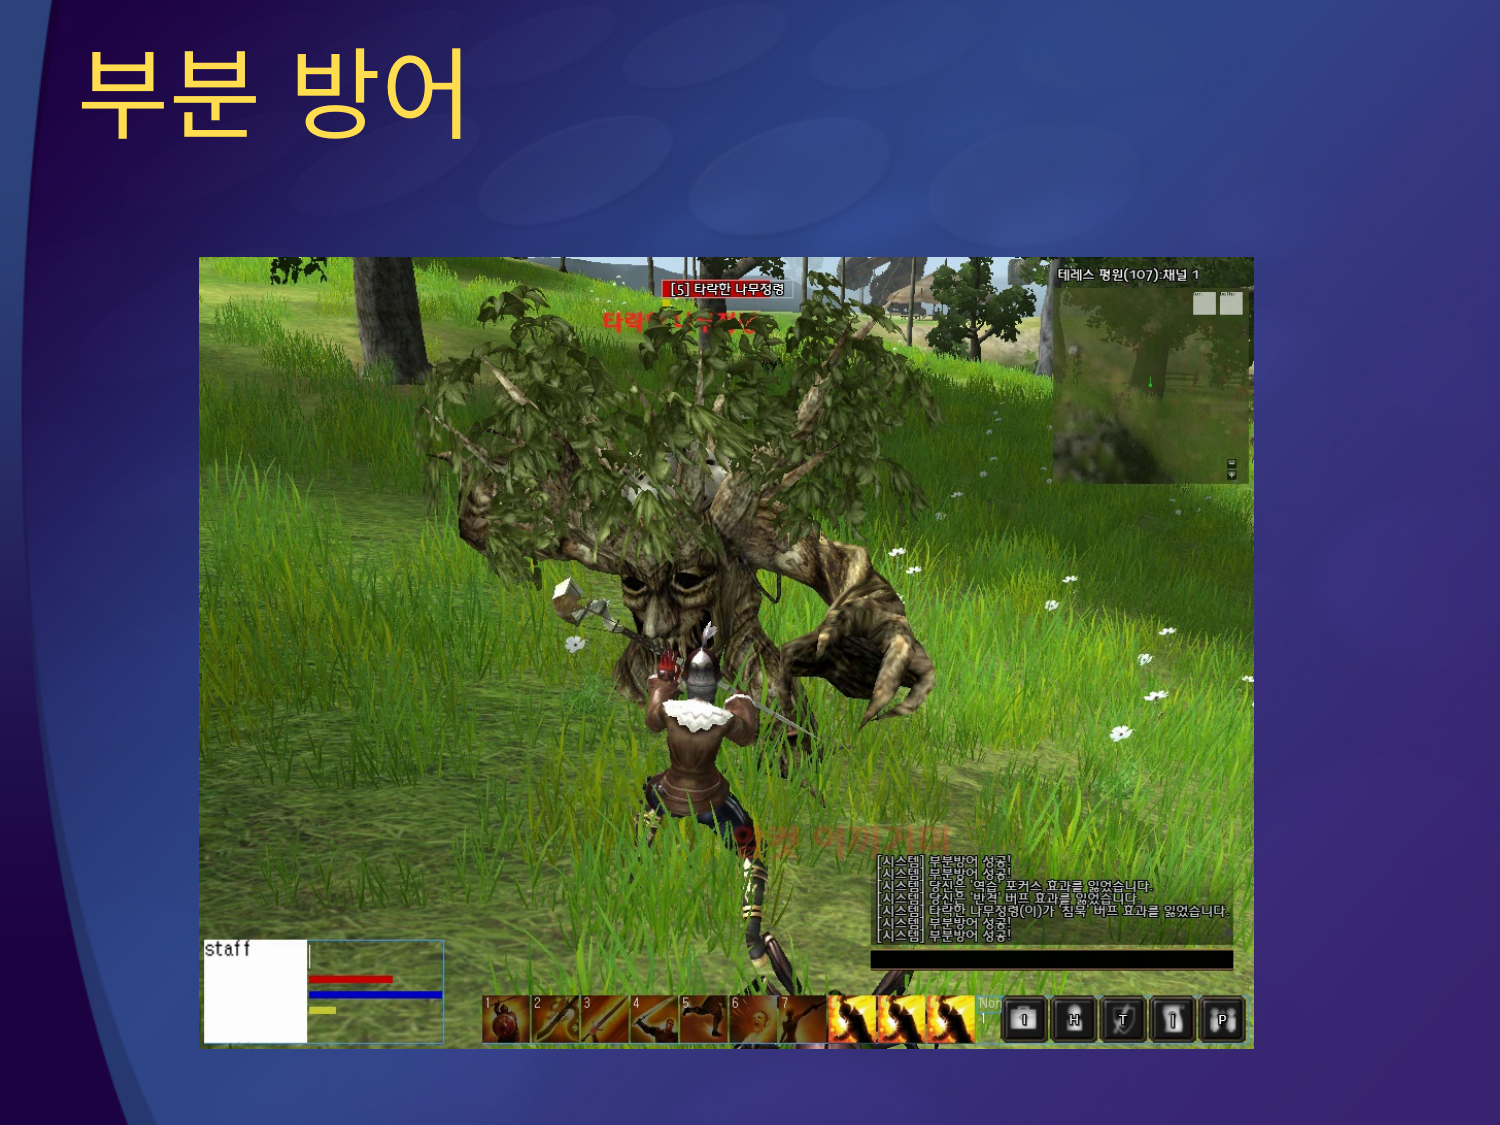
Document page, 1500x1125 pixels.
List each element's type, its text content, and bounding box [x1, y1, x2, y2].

title 부분 방어 [62, 37, 1440, 161]
picture [0, 0, 1500, 1125]
